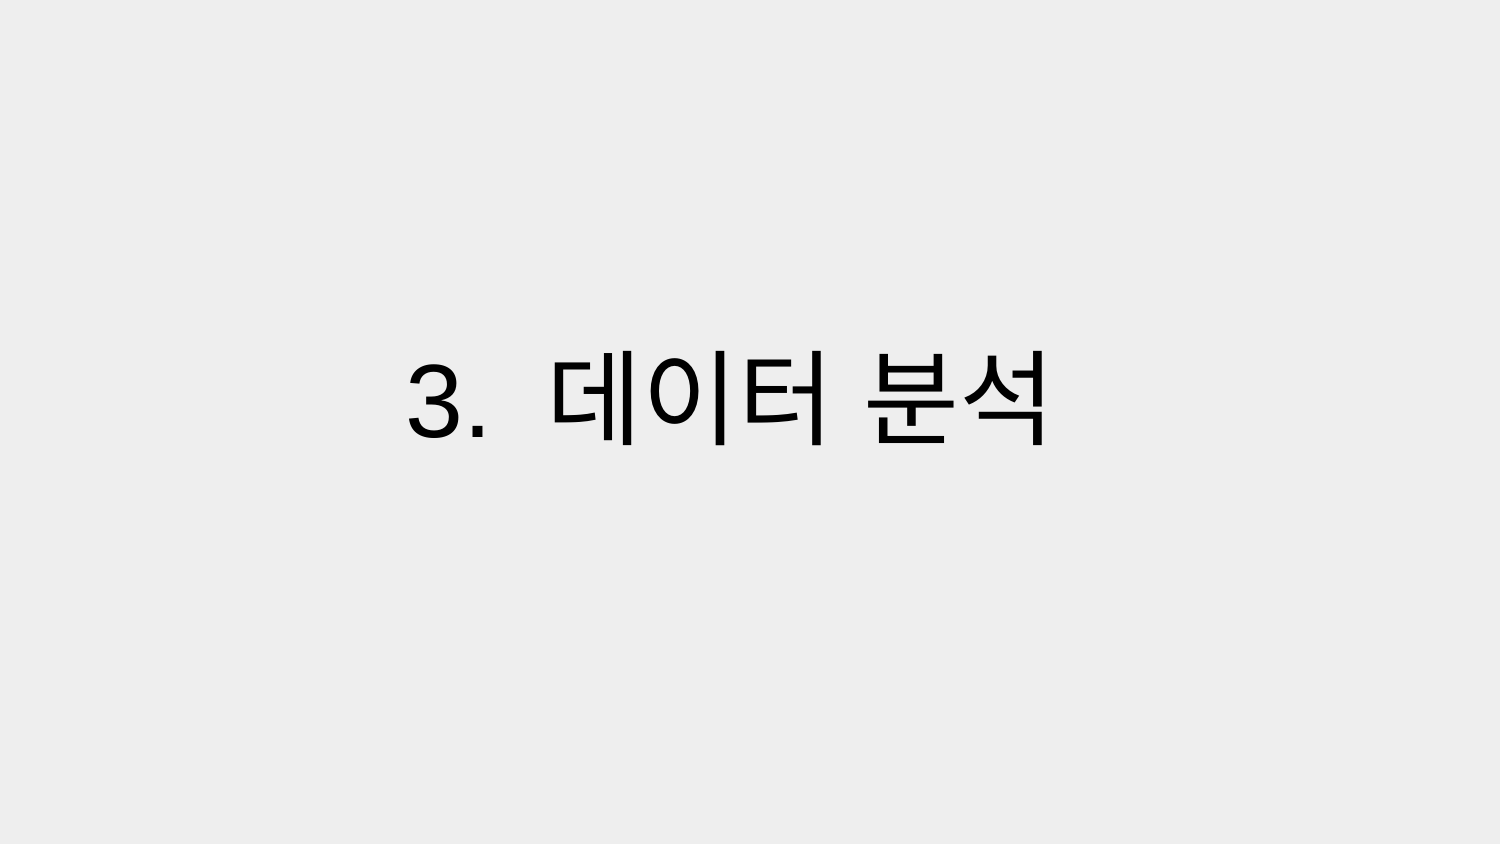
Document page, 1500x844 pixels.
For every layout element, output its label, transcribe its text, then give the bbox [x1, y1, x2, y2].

title 3. 데이터 분석 [390, 318, 1465, 724]
